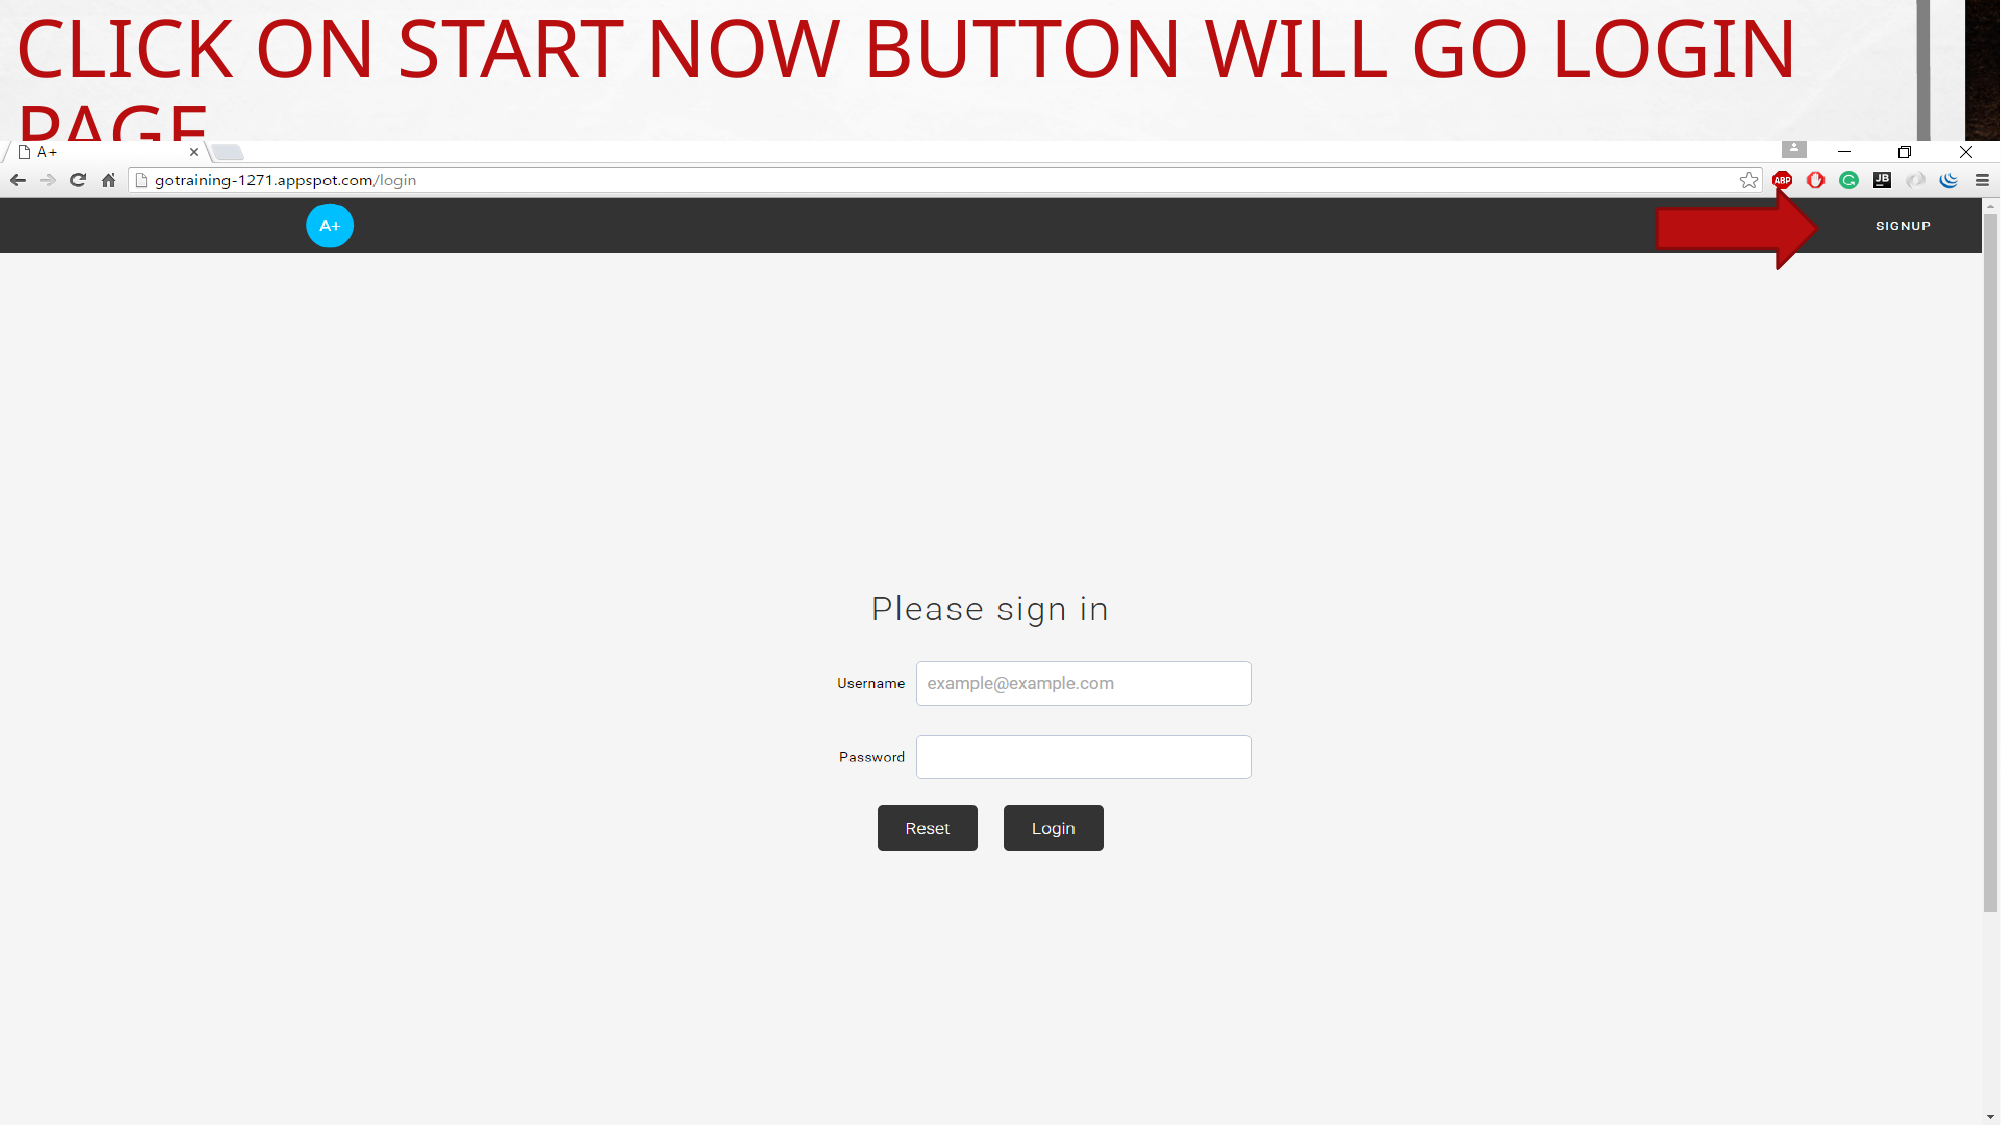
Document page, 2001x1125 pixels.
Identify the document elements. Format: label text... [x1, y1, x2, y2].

picture [0, 141, 2000, 1125]
title Click on start now button will go login page [0, 0, 2000, 141]
